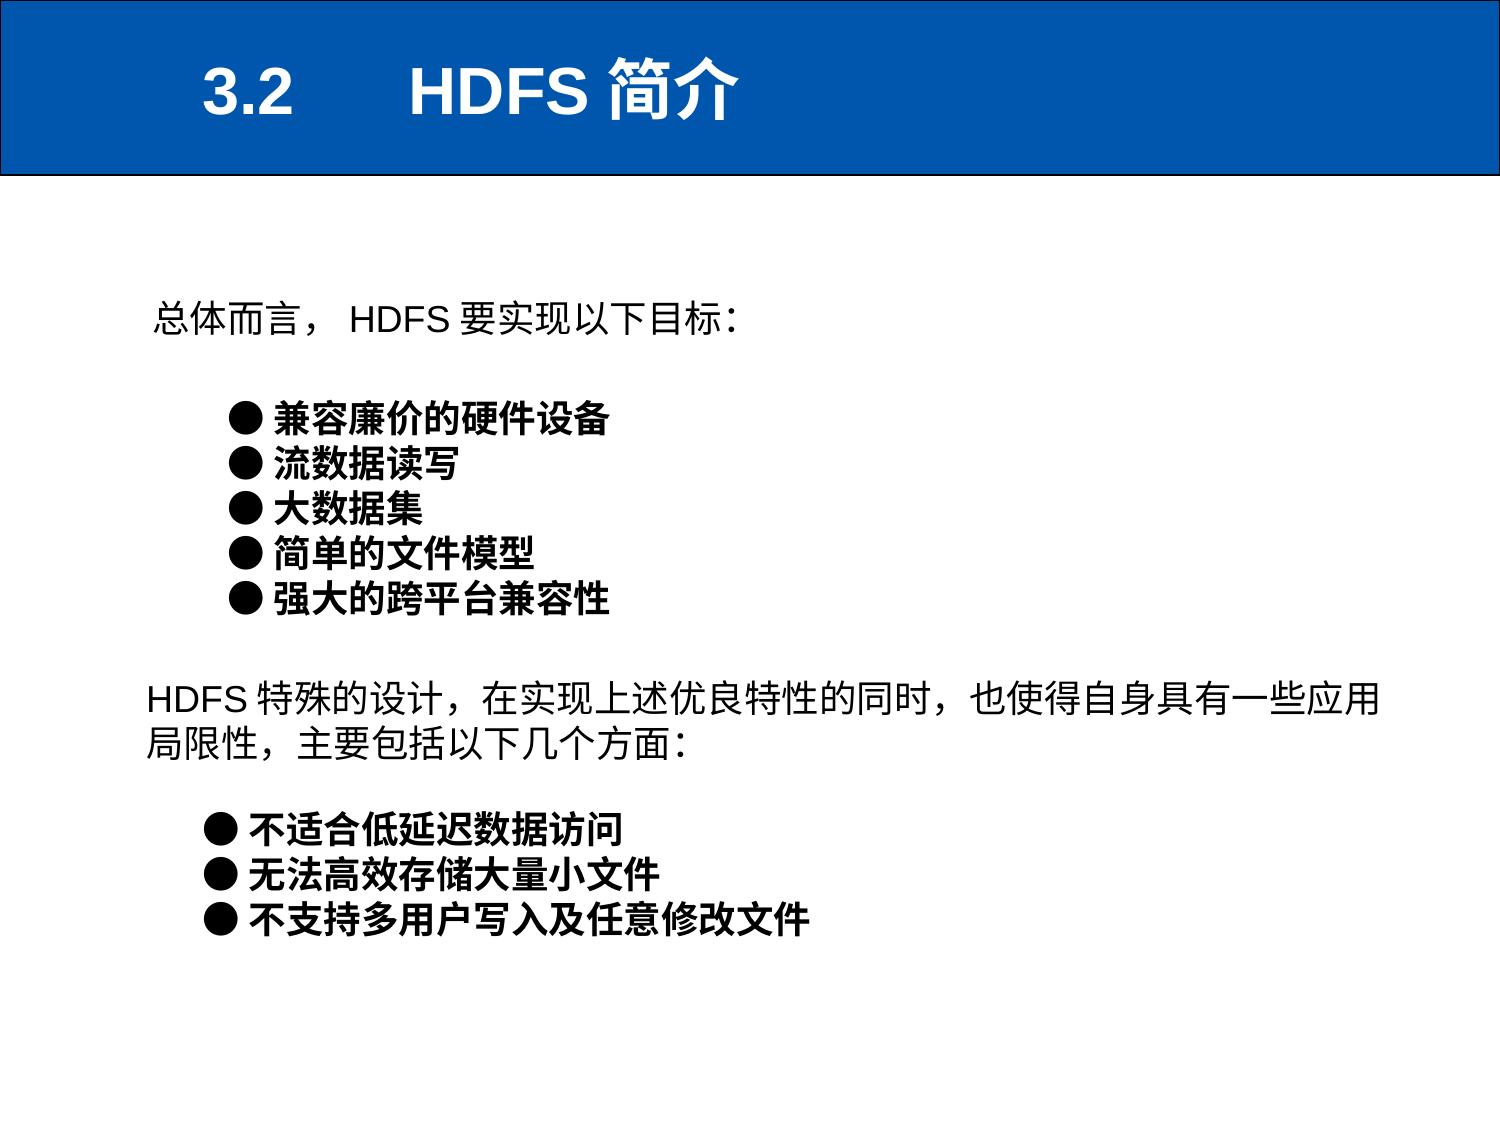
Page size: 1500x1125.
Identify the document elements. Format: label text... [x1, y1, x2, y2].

text_box HDFS特殊的设计，在实现上述优良特性的同时，也使得自身具有一些应用局限性，主要包括以下几个方面： [131, 667, 1425, 773]
title 3.2 HDFS简介 [187, 12, 1500, 163]
text_box ●不适合低延迟数据访问 ●无法高效存储大量小文件 ●不支持多用户写入及任意修改文件 [187, 798, 1225, 949]
text_box ●兼容廉价的硬件设备 ●流数据读写 ●大数据集 ●简单的文件模型 ●强大的跨平台兼容性 [212, 387, 1125, 628]
text_box 总体而言，HDFS要实现以下目标： [137, 287, 882, 348]
